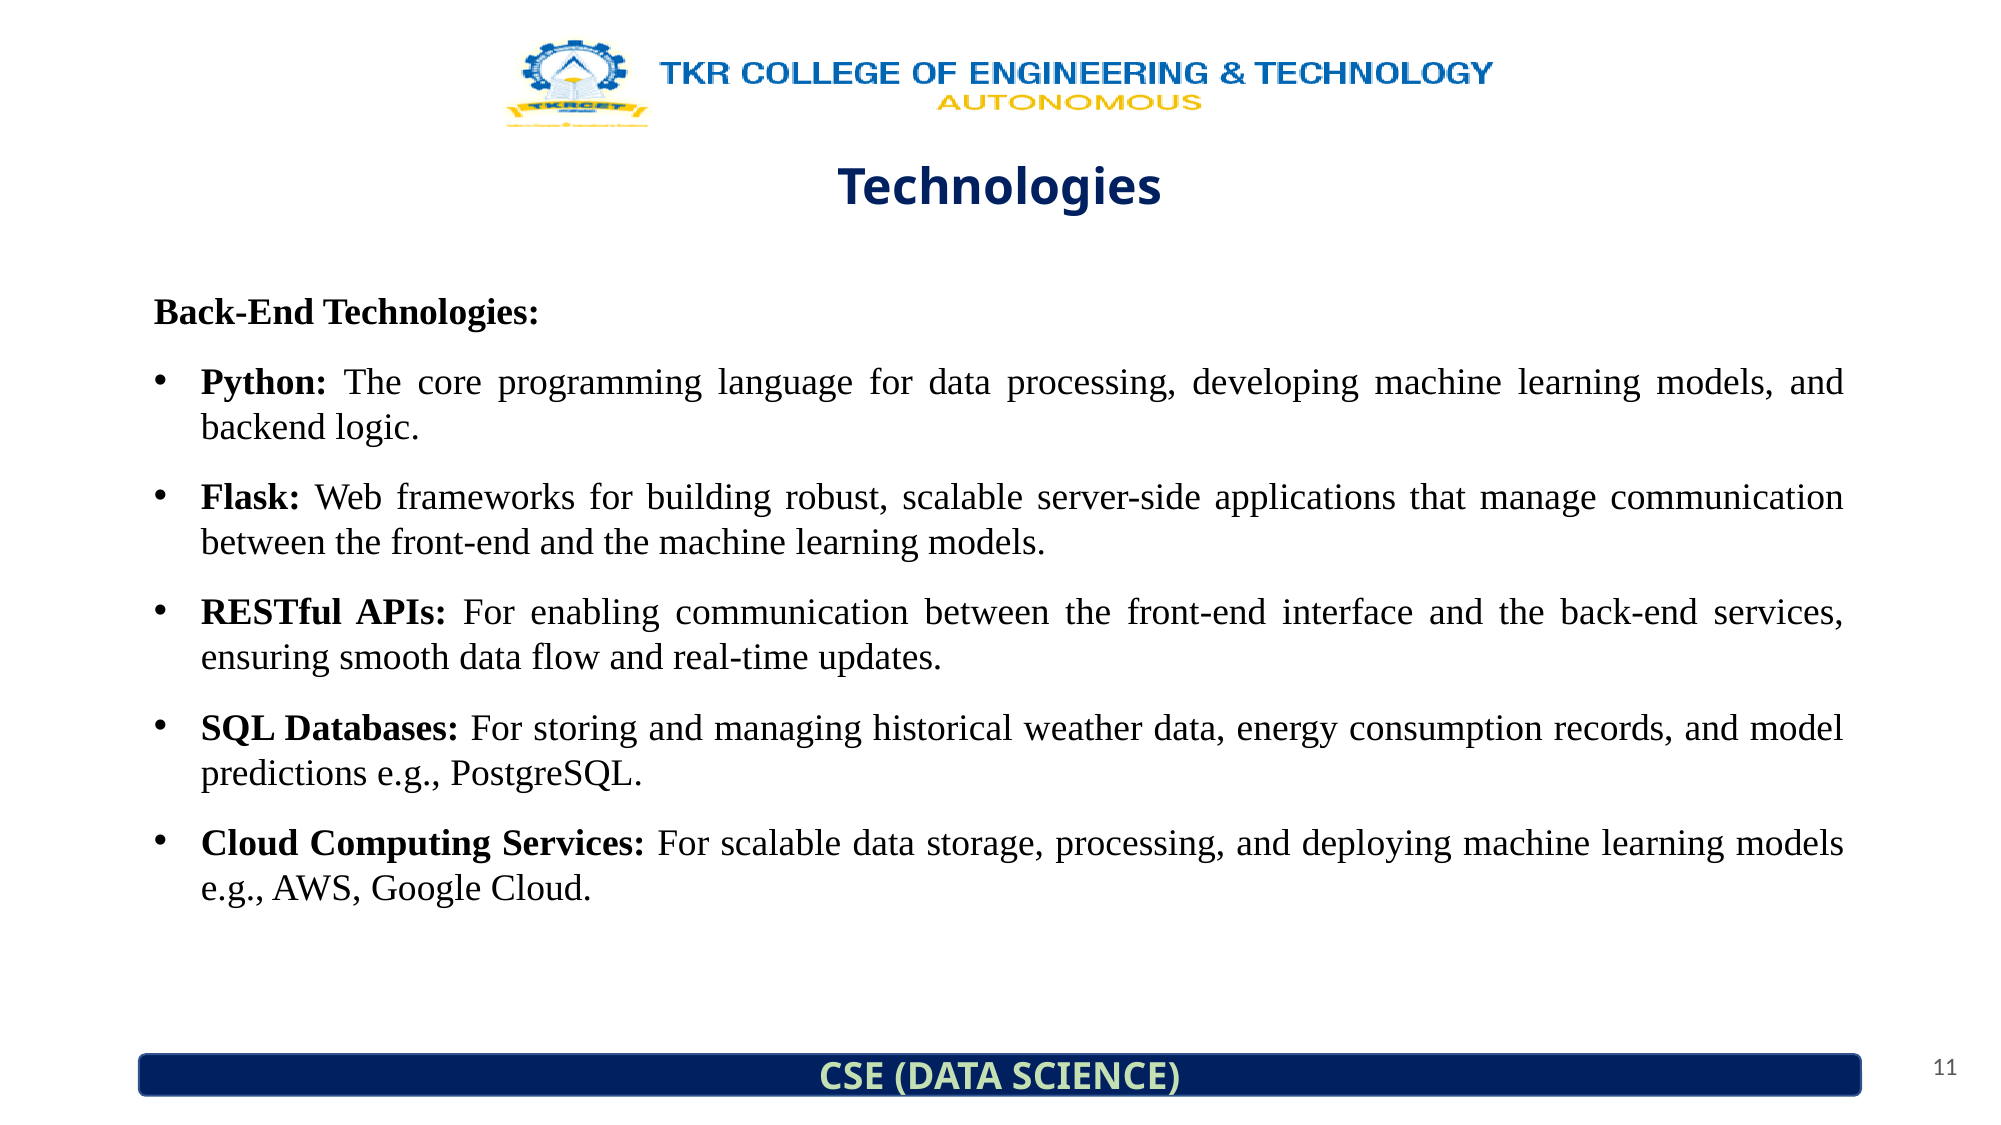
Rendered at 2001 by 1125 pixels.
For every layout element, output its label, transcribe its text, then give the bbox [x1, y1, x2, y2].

slide_number 11 [1749, 1035, 1973, 1096]
text_box CSE (DATA SCIENCE) [138, 1054, 1749, 1096]
list Technologies Back-End Technologies: Python: The core programming language for data processing, developing machine learning models, and backend logic. Flask: Web frameworks for building robust, scalable server-side applications that manage communication between the front-end and the machine learning models. RESTful APIs: For enabling communication between the front-end interface and the back-end services, ensuring smooth data flow and real-time updates. SQL Databases: For storing and managing historical weather data, energy consumption records, and model predictions e.g., PostgreSQL. Cloud Computing Services: For scalable data storage, processing, and deploying machine learning models e.g., AWS, Google Cloud. [138, 147, 1862, 916]
picture [486, 31, 1514, 127]
